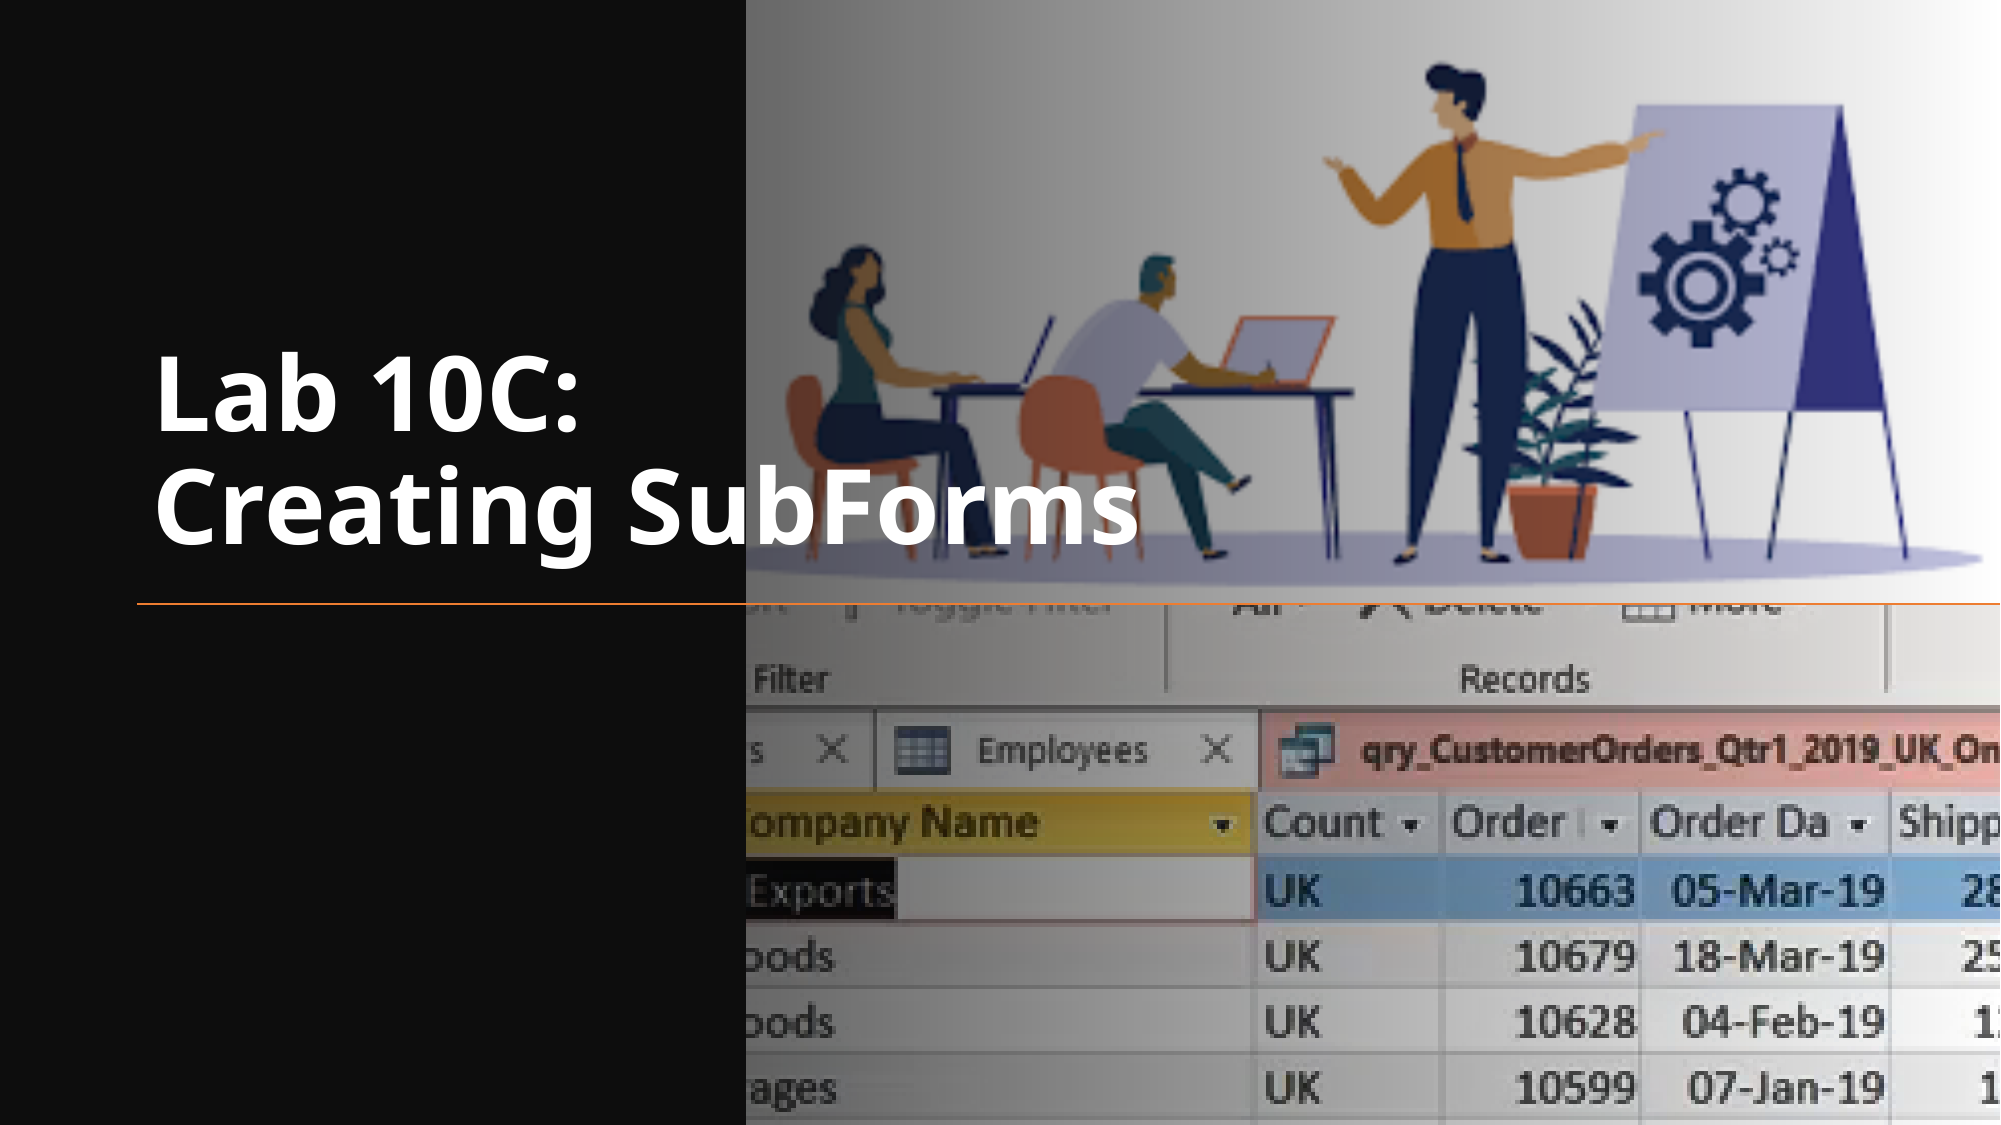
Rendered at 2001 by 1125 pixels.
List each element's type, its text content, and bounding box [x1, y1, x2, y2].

title Lab 10C: Creating SubForms [137, 182, 745, 575]
picture [745, 604, 2000, 1125]
picture [745, 0, 2000, 603]
text_box [0, 0, 745, 1125]
